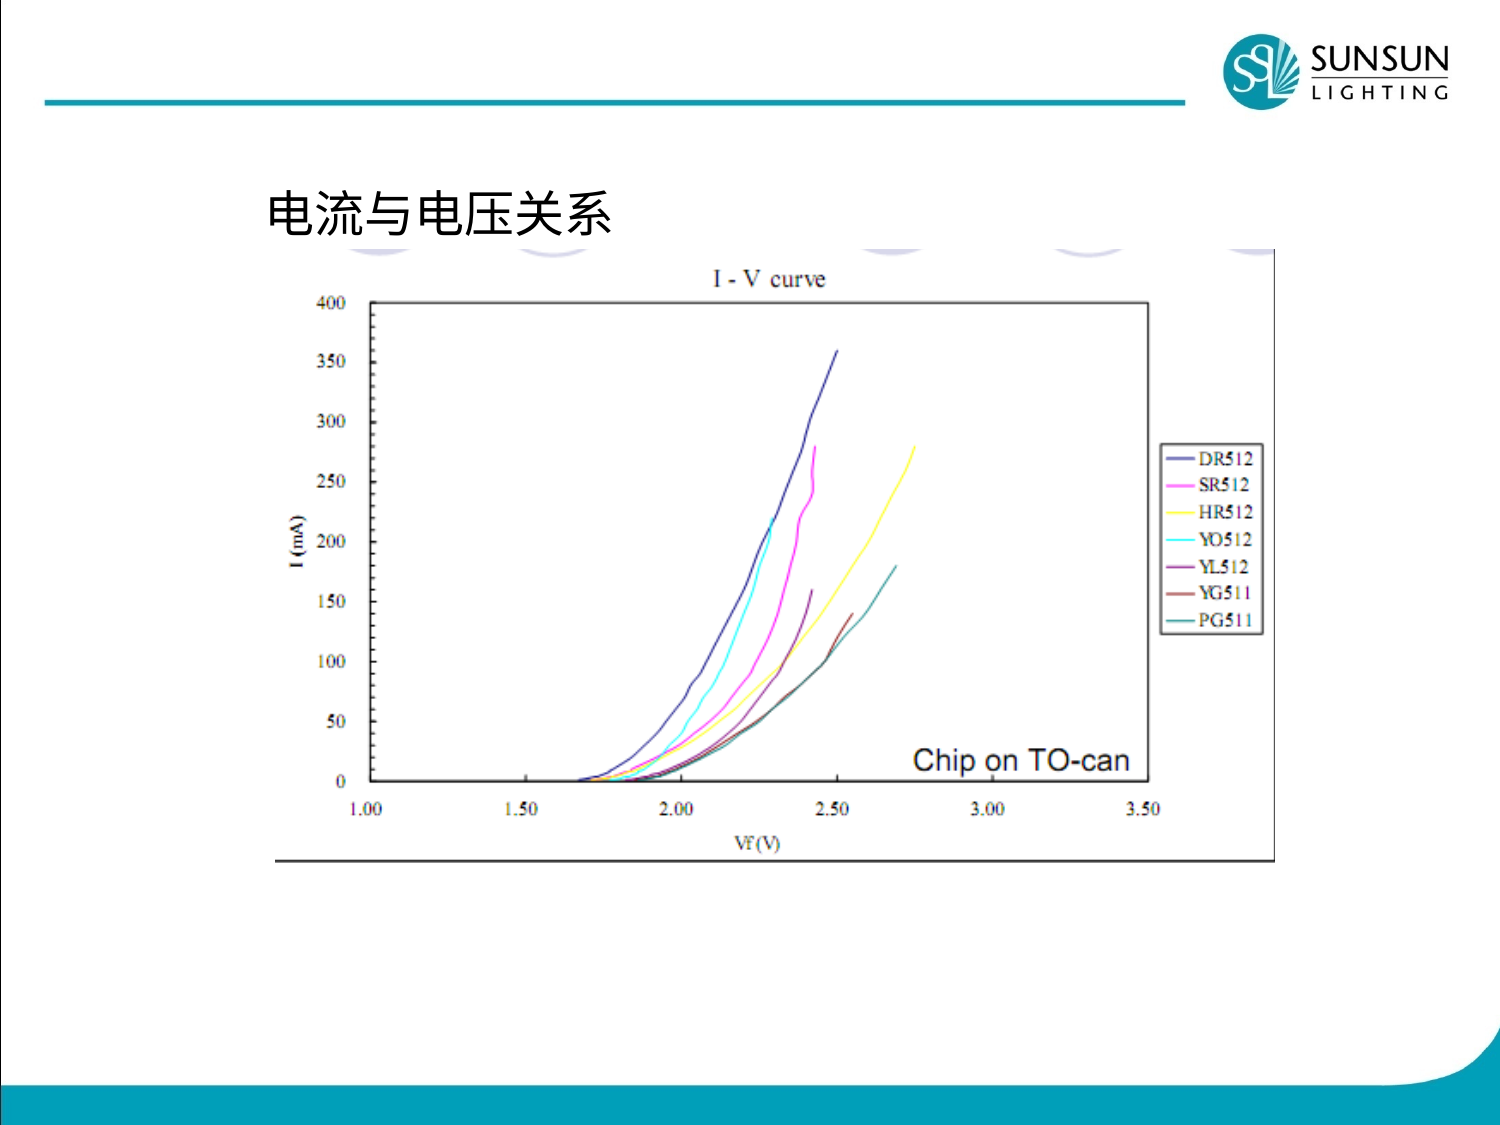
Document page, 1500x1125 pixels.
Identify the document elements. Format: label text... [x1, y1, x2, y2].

text_box 电流与电压关系 [249, 174, 650, 250]
picture [0, 0, 1500, 1125]
